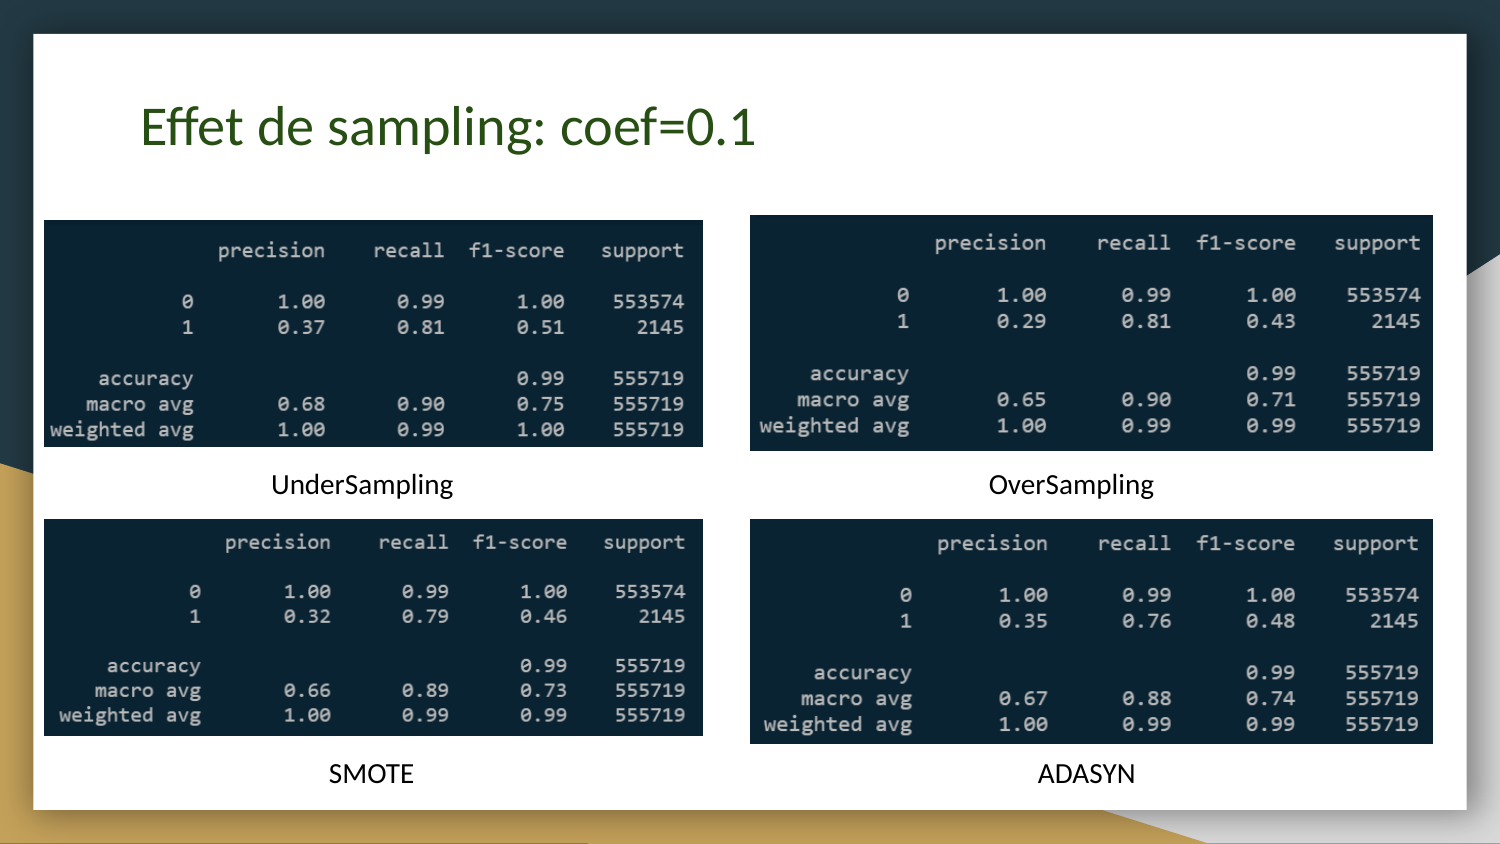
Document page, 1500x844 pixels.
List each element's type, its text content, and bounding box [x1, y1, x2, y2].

text_box UnderSampling [256, 455, 491, 516]
text_box SMOTE [313, 743, 433, 805]
picture [749, 519, 1433, 744]
text_box OverSampling [973, 459, 1209, 516]
picture [43, 219, 703, 447]
picture [43, 519, 703, 736]
text_box Effet de sampling: coef=0.1 [125, 74, 1353, 173]
picture [749, 215, 1433, 451]
text_box ADASYN [1022, 751, 1160, 805]
